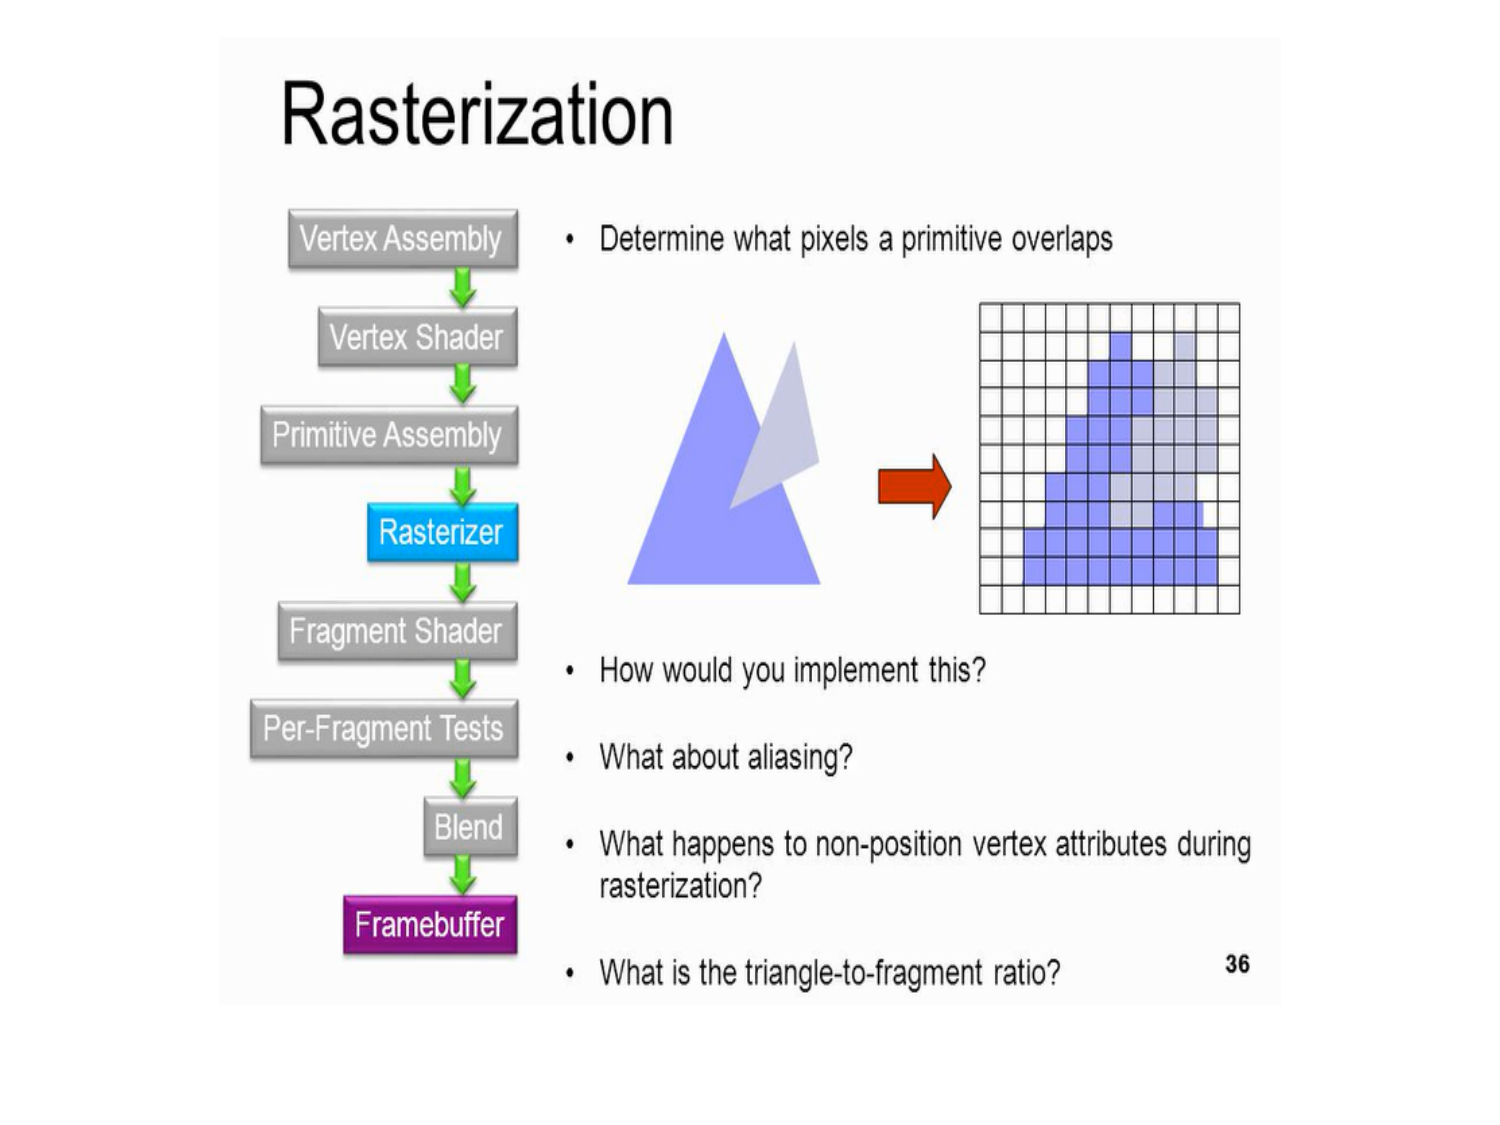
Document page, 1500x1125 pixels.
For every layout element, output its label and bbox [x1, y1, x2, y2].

list [218, 37, 1282, 1006]
